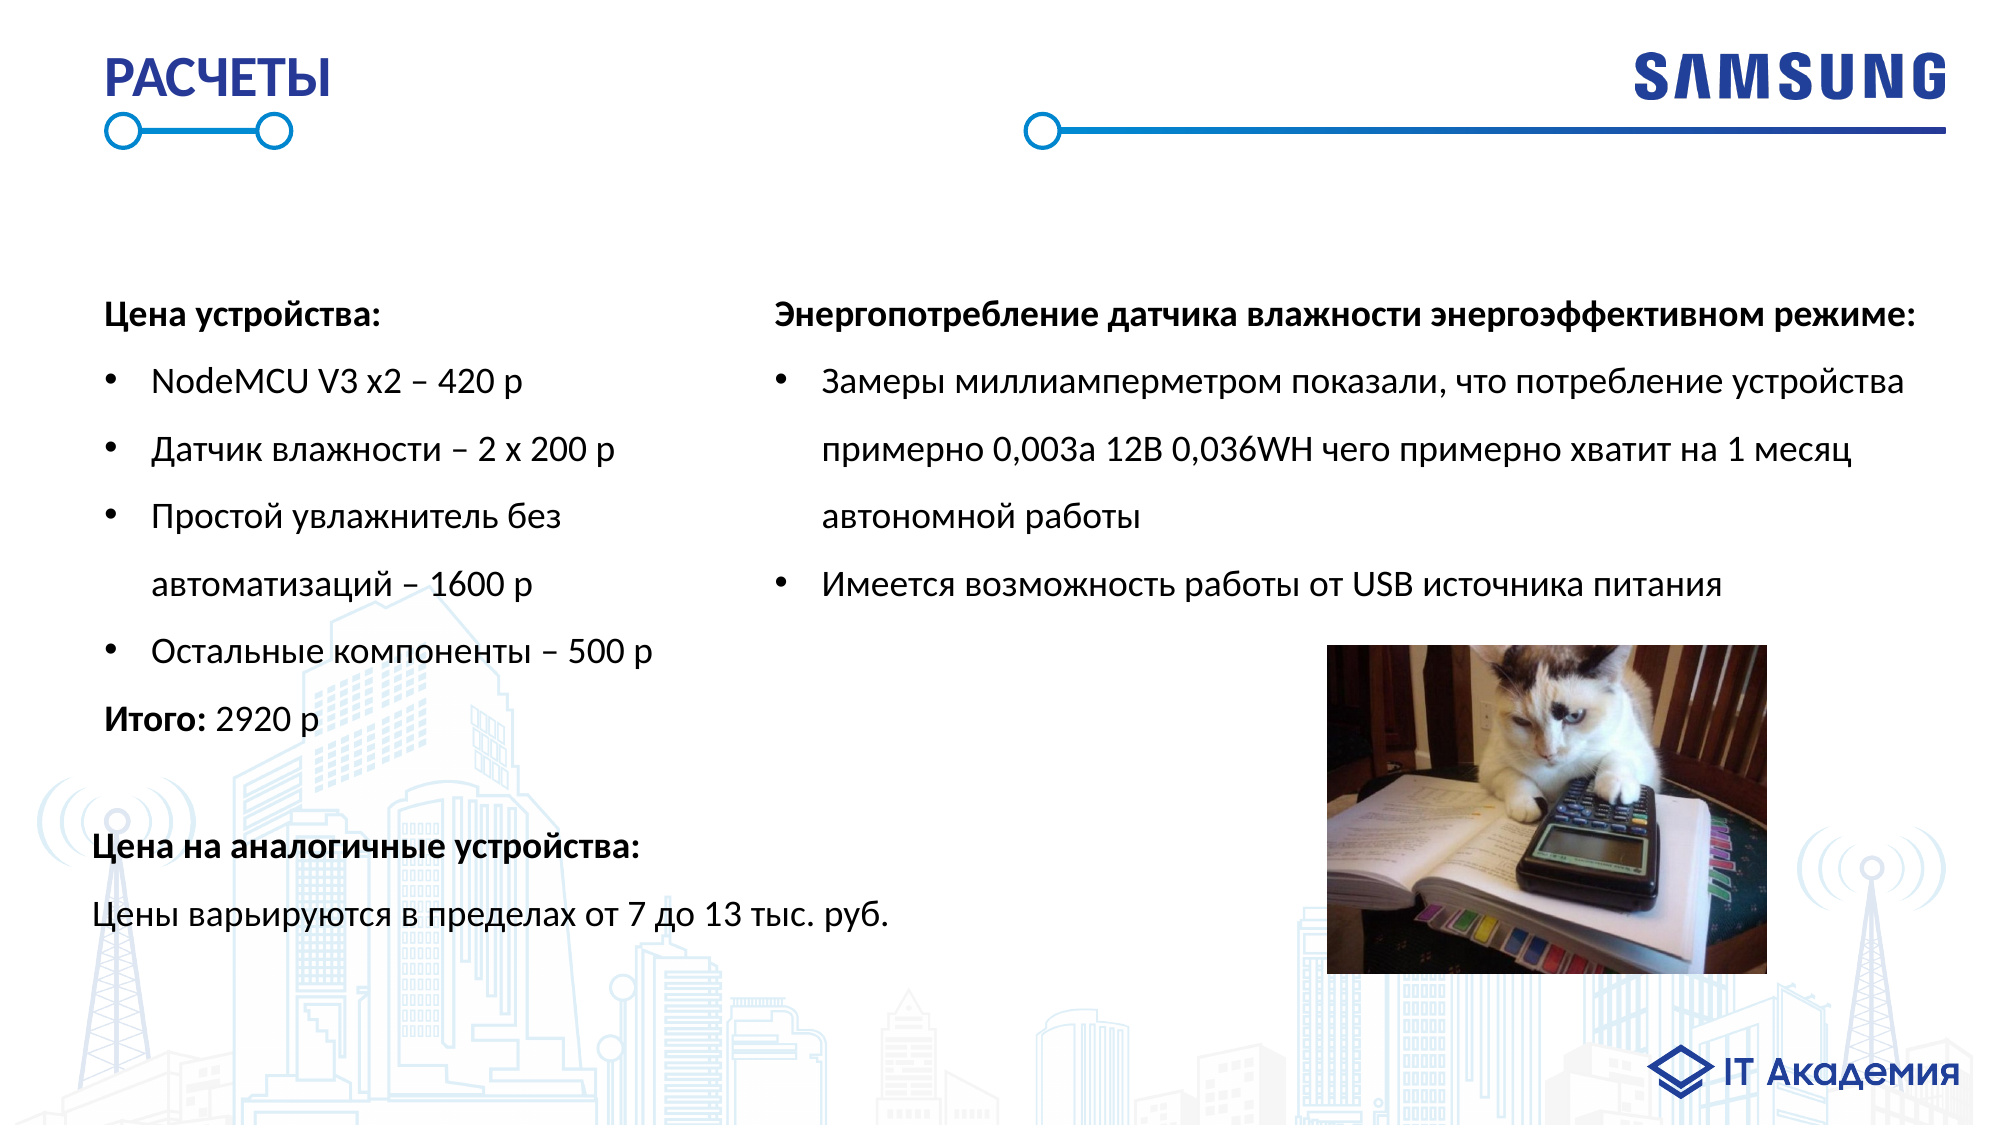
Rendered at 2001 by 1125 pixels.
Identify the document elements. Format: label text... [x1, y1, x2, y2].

slide_number 8 [1480, 1042, 1931, 1103]
text_box Цена на аналогичные устройства: Цены варьируются в пределах от 7 до 13 тыс. руб. [77, 791, 913, 942]
picture [1327, 645, 1767, 975]
picture [1635, 52, 1945, 100]
text_box Энергопотребление датчика влажности энергоэффективном режиме: Замеры миллиамперметром показали, что потребление устройства примерно 0,003a 12В 0,036WH чего примерно хватит на 1 месяц автономной работы Имеется возможность работы от USB источника питания [759, 259, 1972, 612]
title РАСЧЕТЫ [89, 46, 1532, 113]
picture [1636, 1033, 1981, 1105]
text_box Цена устройства: NodeMCU V3 x2 – 420 р Датчик влажности – 2 x 200 р Простой увлажнитель без автоматизаций – 1600 р Остальные компоненты – 500 р Итого: 2920 р [89, 259, 702, 747]
